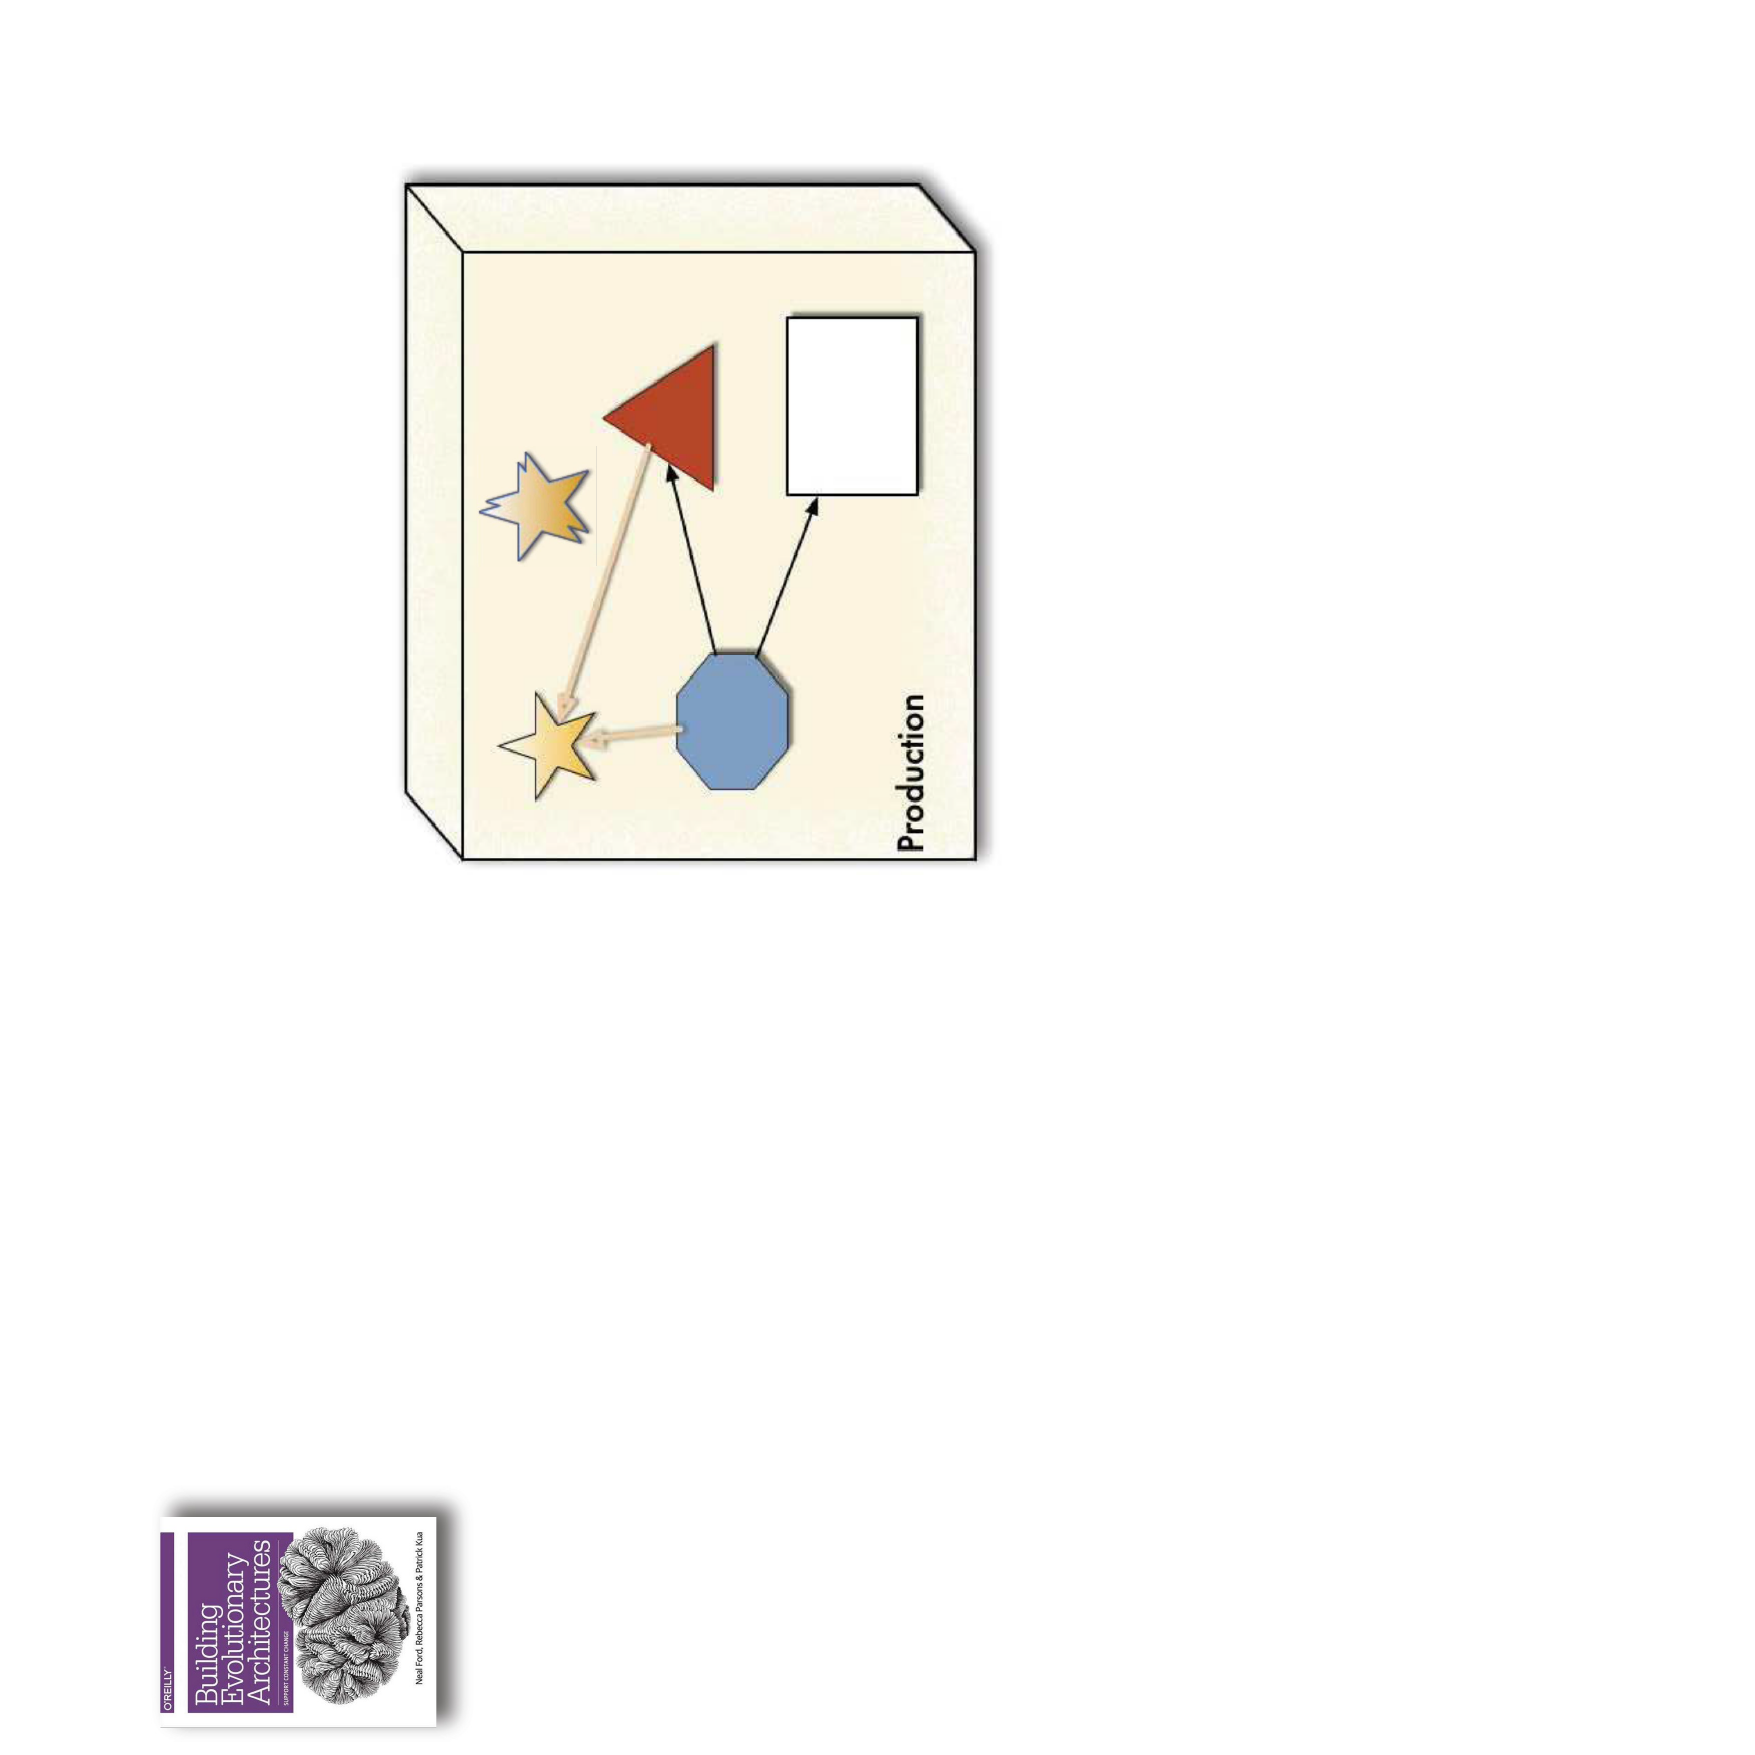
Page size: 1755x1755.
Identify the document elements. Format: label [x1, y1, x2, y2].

text_box [160, 1517, 437, 1728]
text_box [392, 160, 1002, 875]
text_box [476, 446, 597, 567]
text_box [147, 1481, 477, 1746]
